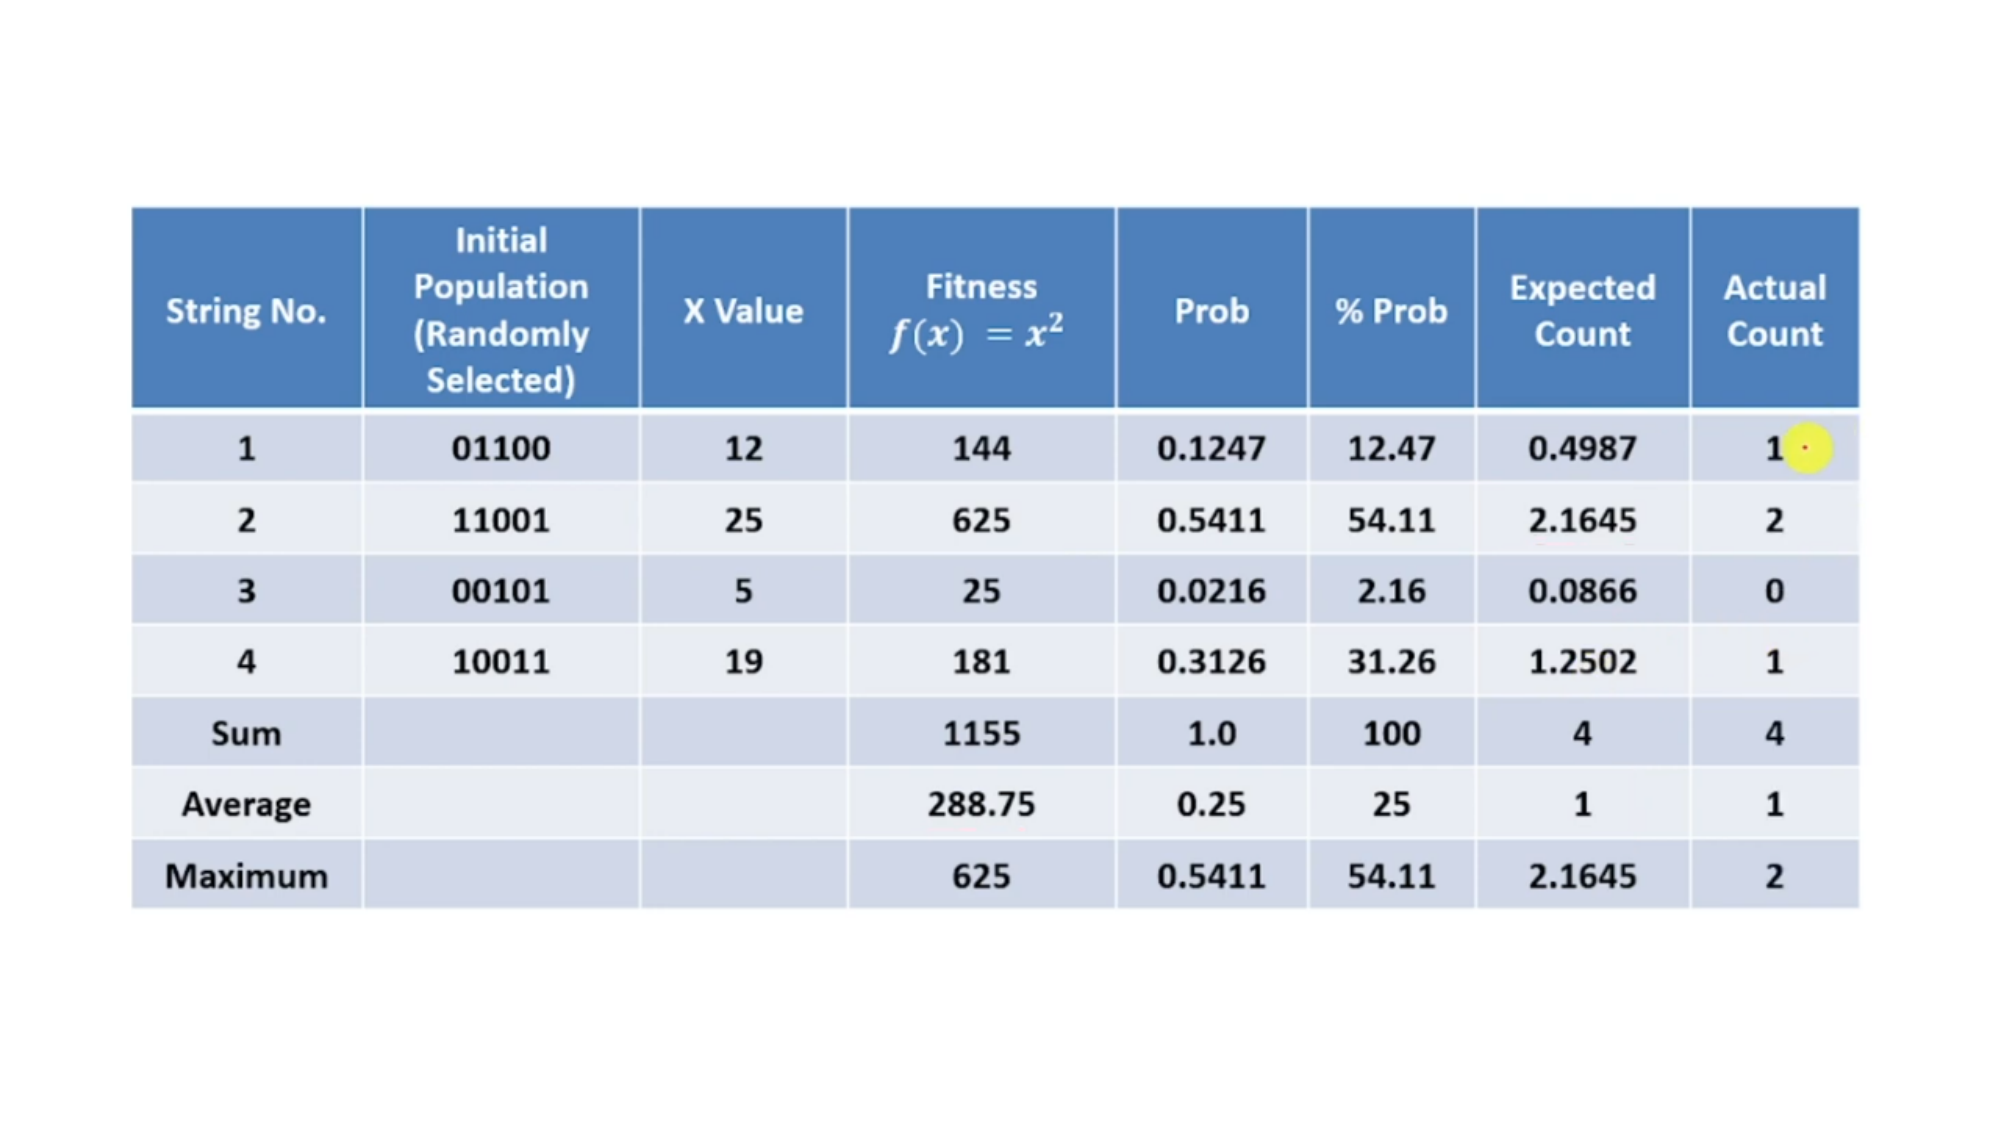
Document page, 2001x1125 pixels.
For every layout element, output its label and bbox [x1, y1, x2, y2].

picture [127, 192, 1873, 933]
